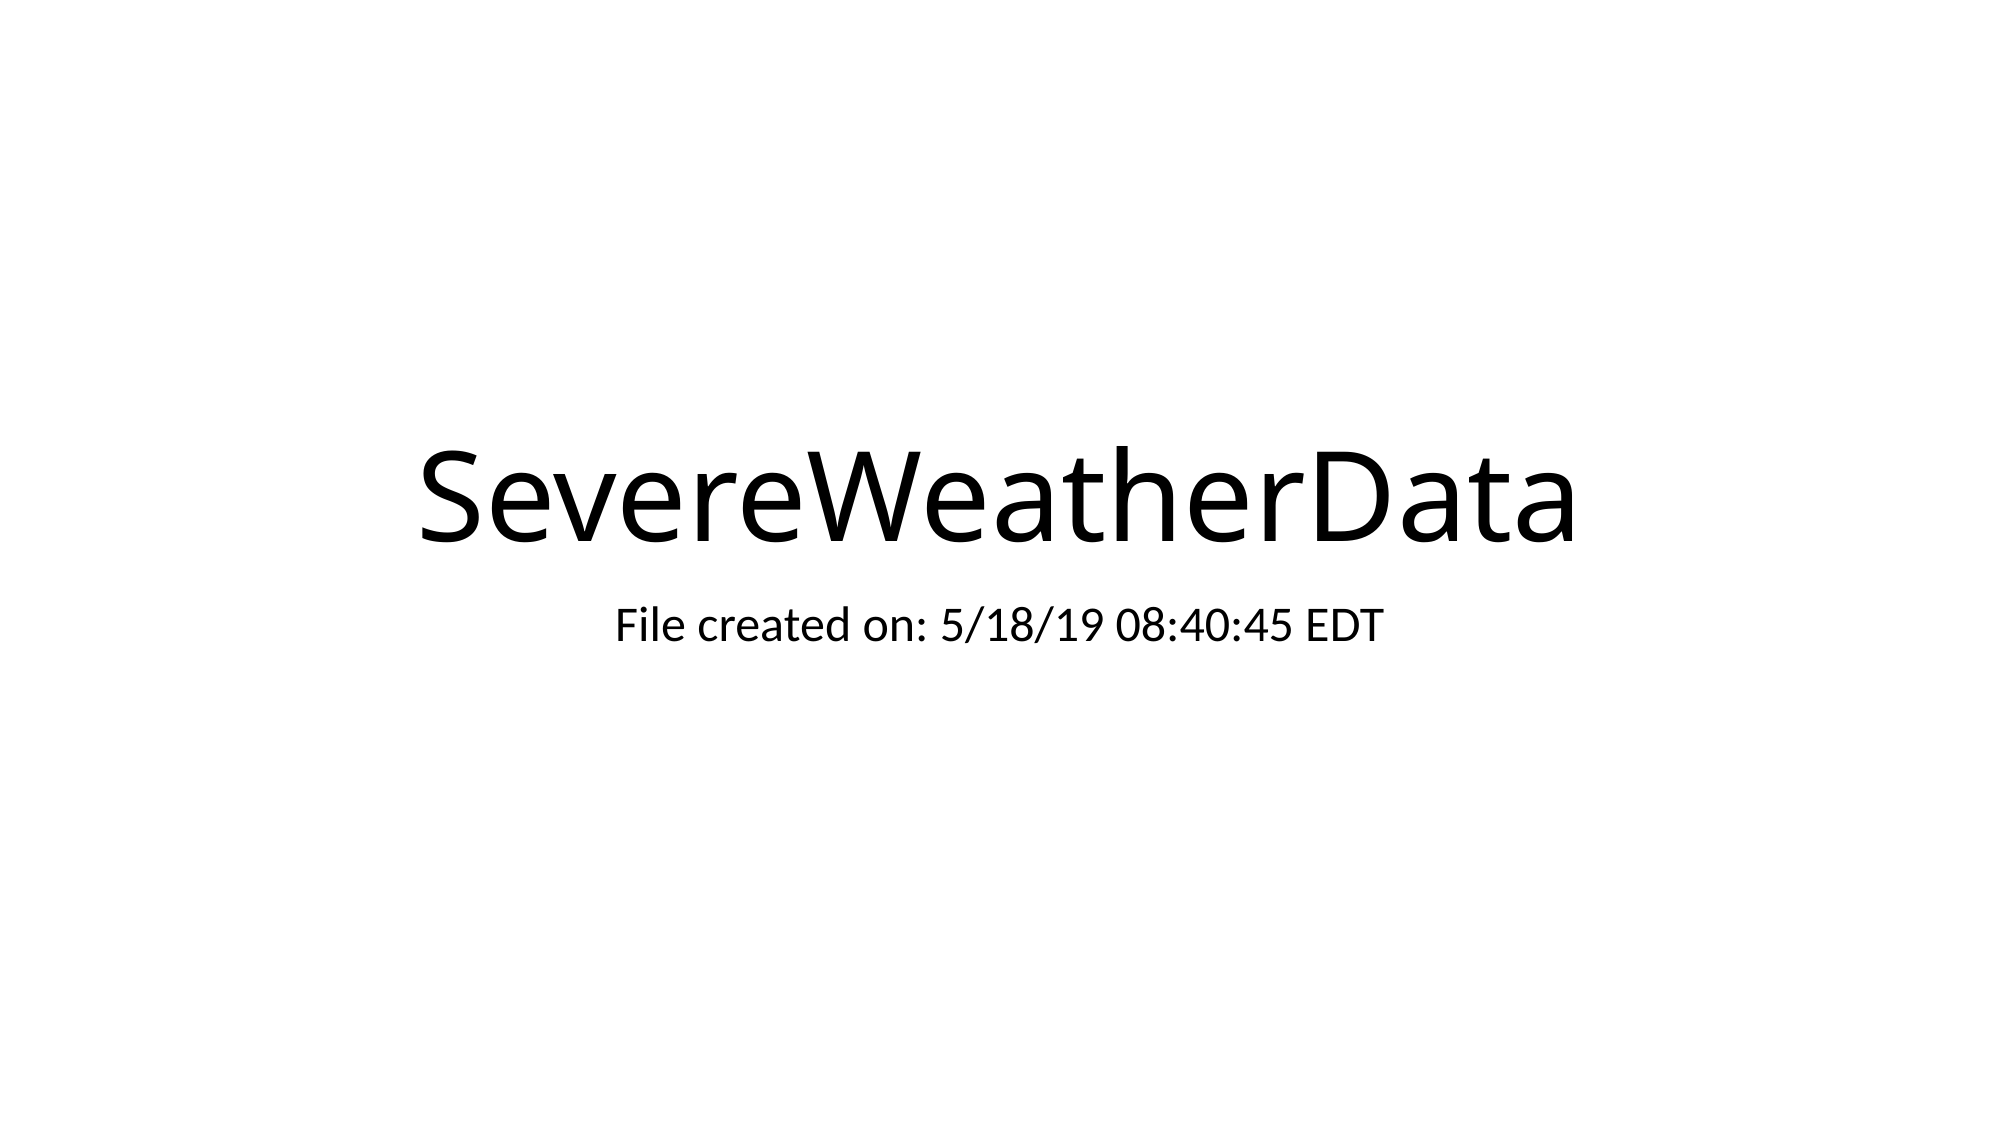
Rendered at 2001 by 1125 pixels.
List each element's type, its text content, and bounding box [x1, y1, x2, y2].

subtitle File created on: 5/18/19 08:40:45 EDT [249, 590, 1750, 863]
title SevereWeatherData [249, 184, 1750, 576]
